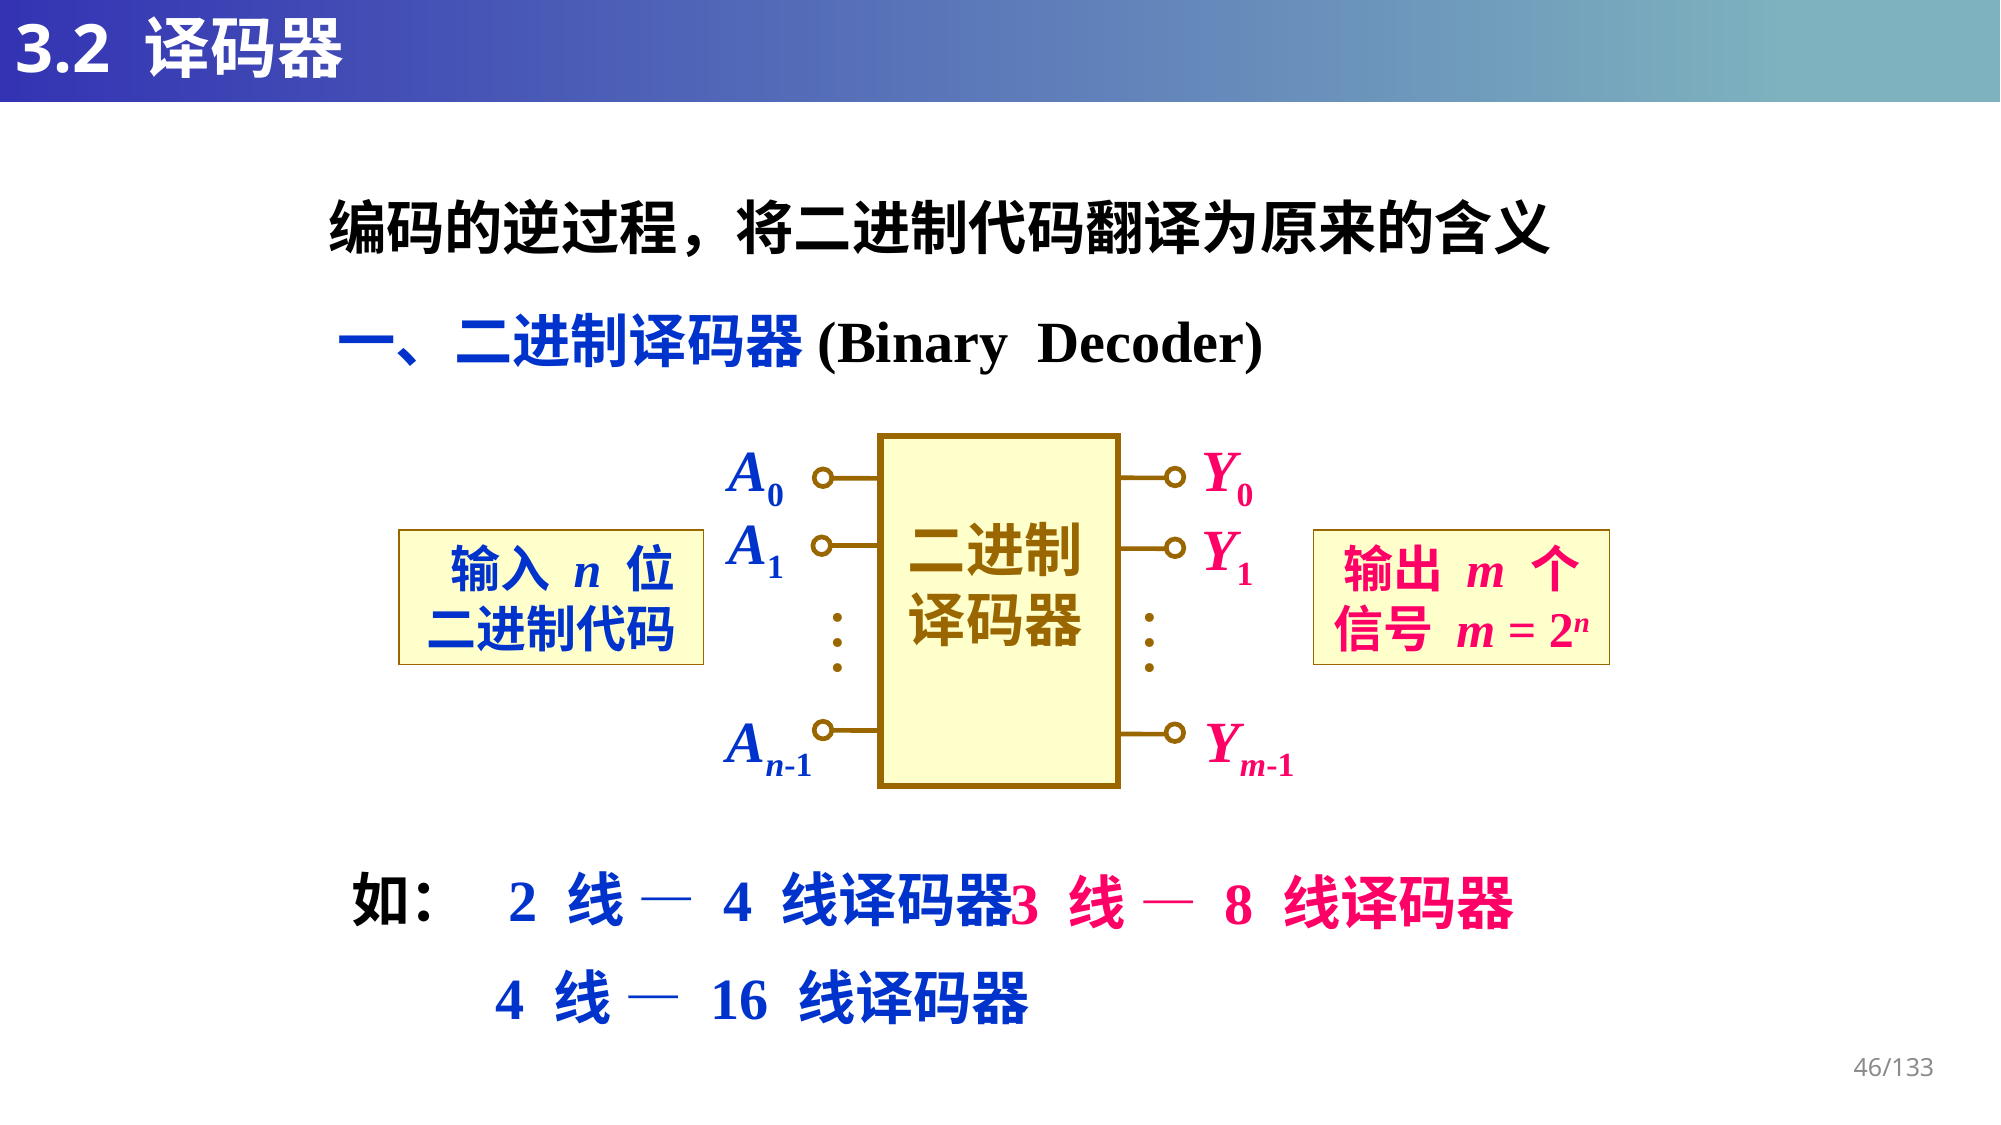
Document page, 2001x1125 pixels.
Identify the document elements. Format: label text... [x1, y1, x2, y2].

title 3.2 译码器 [0, 0, 2000, 102]
text_box 编码的逆过程，将二进制代码翻译为原来的含义 [313, 184, 1687, 269]
text_box 3 线 — 8 线译码器 [995, 858, 1612, 944]
text_box 如： 2 线 — 4 线译码器 [336, 855, 1050, 941]
text_box 4 线 — 16 线译码器 [480, 953, 1062, 1039]
slide_number 46/133 [1797, 1038, 1950, 1099]
text_box 输入 n 位二进制代码 [399, 529, 704, 665]
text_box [711, 425, 1315, 787]
text_box 一、二进制译码器(Binary Decoder) [322, 297, 1574, 382]
text_box 输出 m 个 信号 m = 2n [1315, 529, 1610, 665]
